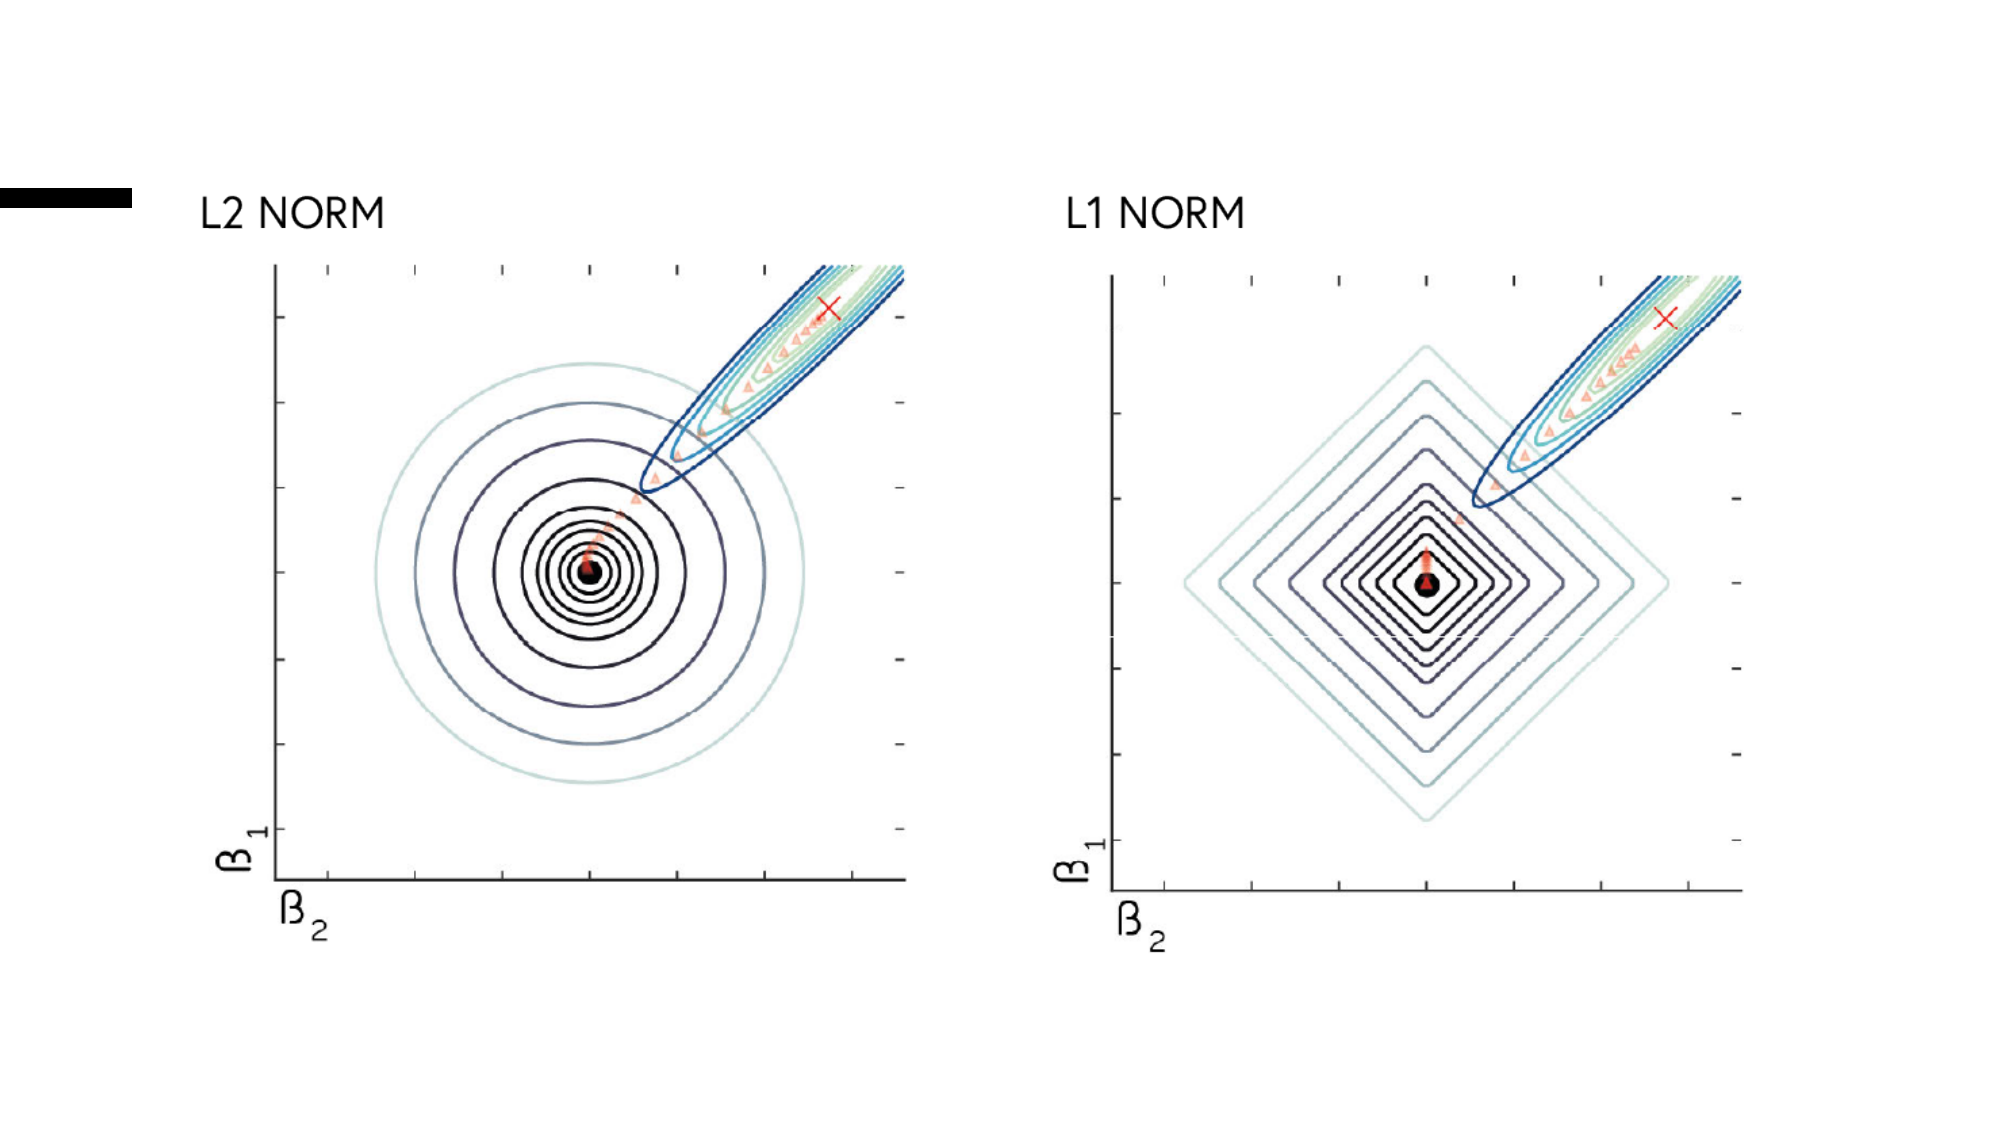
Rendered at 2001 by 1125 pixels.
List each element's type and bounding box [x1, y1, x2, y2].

picture [198, 189, 1744, 959]
